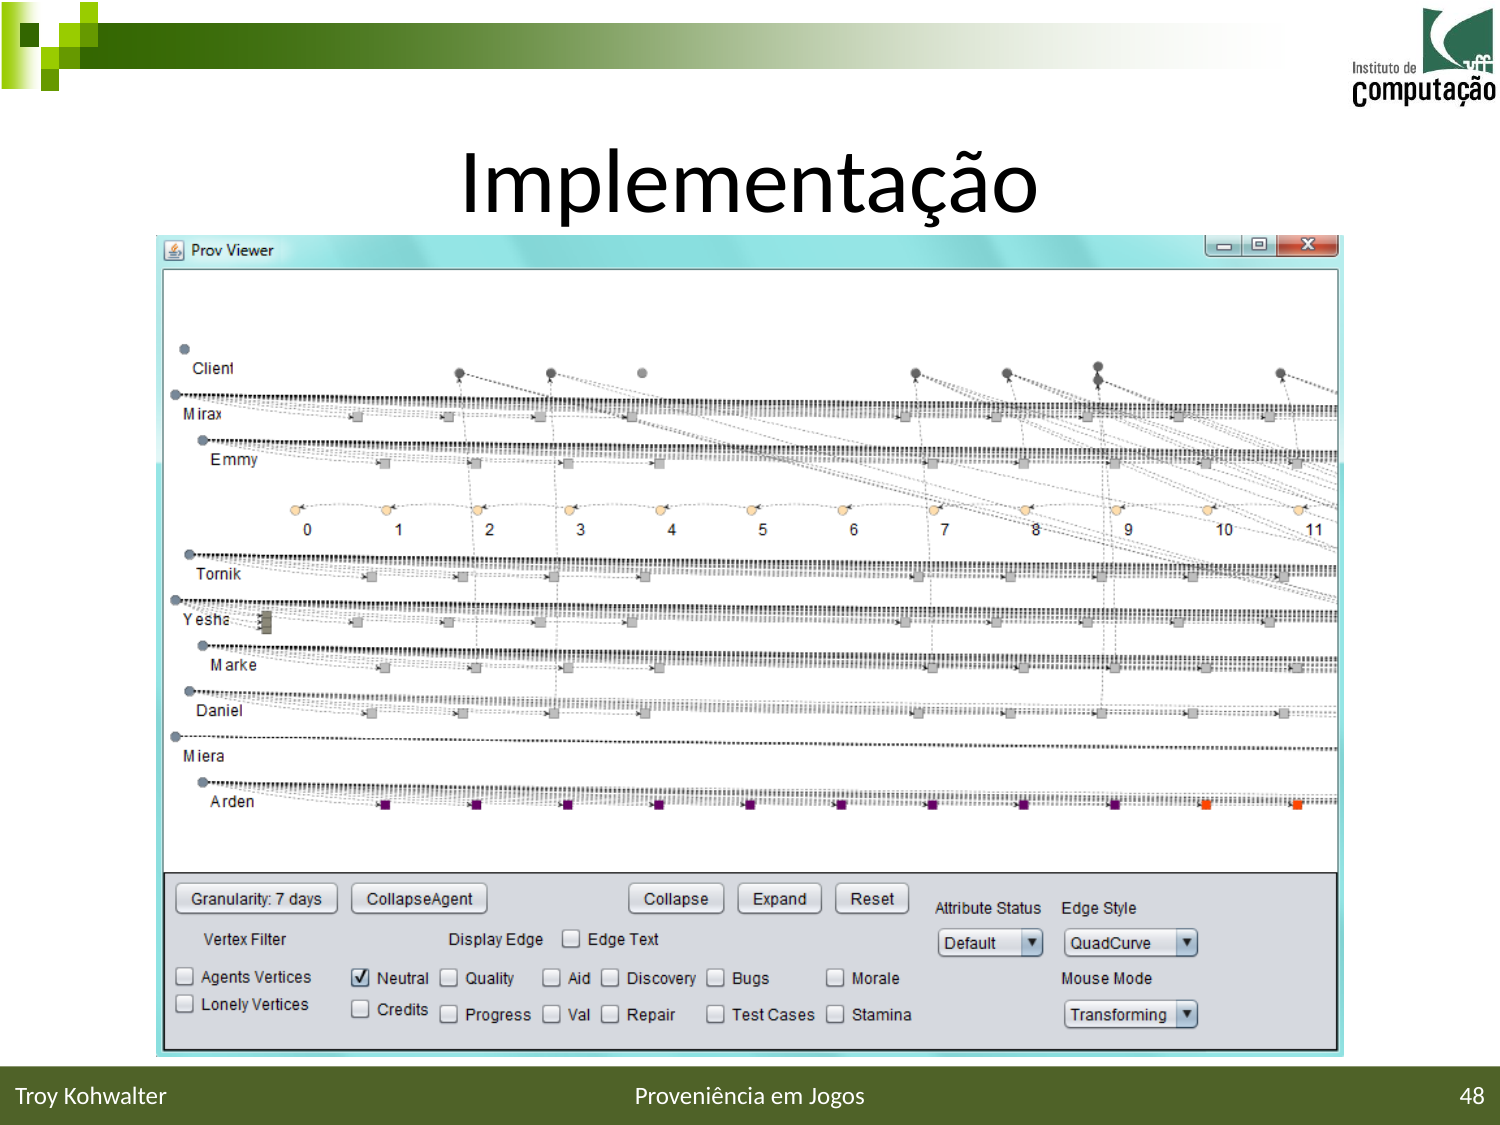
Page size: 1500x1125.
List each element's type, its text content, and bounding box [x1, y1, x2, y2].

title Implementação [75, 82, 1425, 270]
picture [156, 235, 1344, 1057]
slide_number 48 [1149, 1065, 1500, 1125]
footer Proveniência em Jogos [512, 1065, 988, 1125]
slide_number Troy Kohwalter [0, 1065, 350, 1125]
